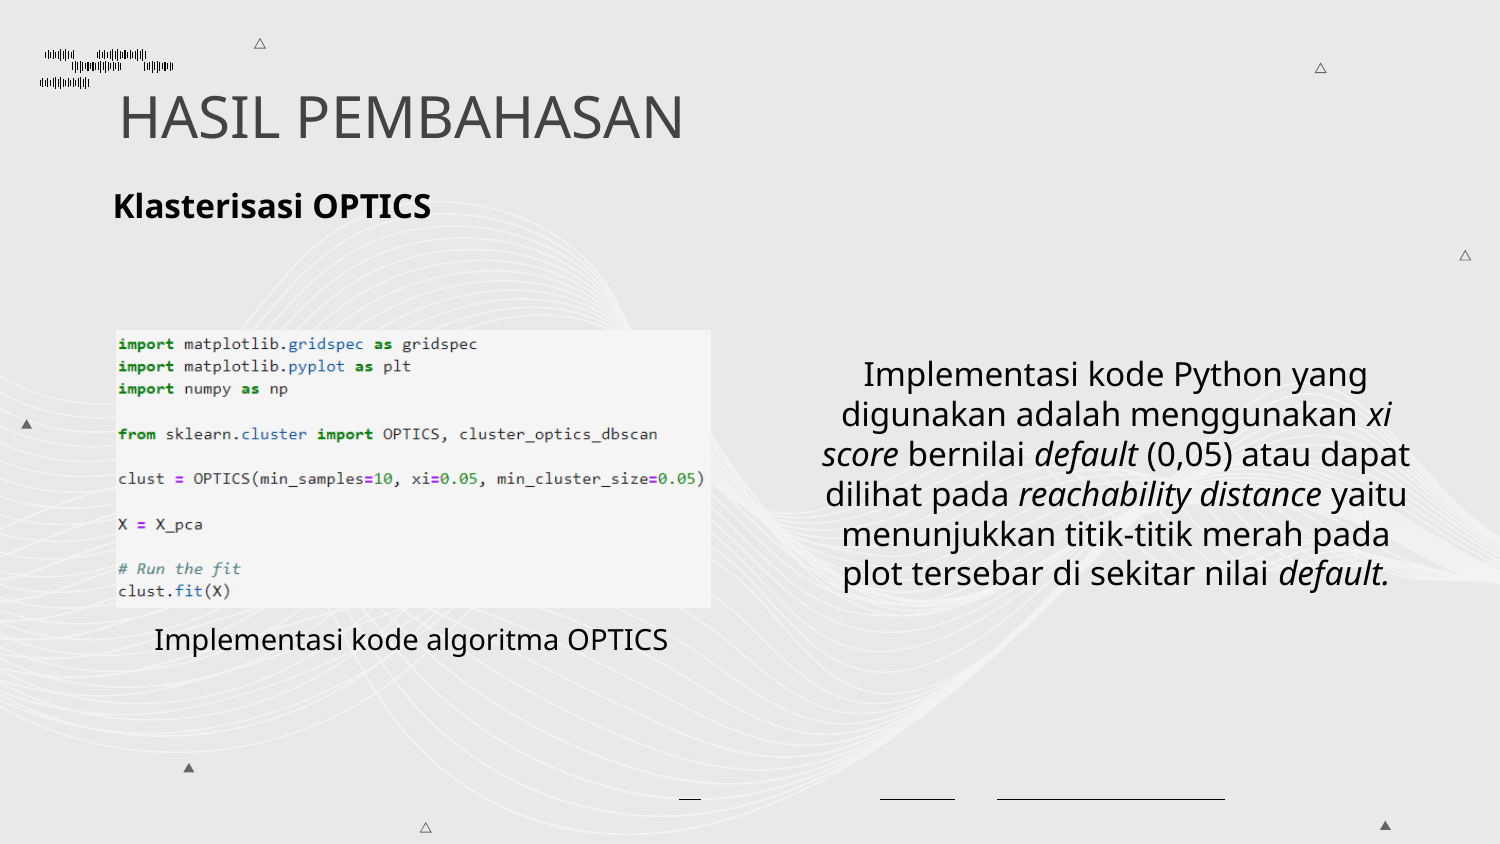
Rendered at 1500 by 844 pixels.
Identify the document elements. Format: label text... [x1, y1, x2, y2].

text_box Implementasi kode algoritma OPTICS [112, 611, 711, 686]
text_box Implementasi kode Python yang digunakan adalah menggunakan xi score bernilai default (0,05) atau dapat dilihat pada reachability distance yaitu menunjukkan titik-titik merah pada plot tersebar di sekitar nilai default. [817, 425, 1416, 520]
picture [116, 329, 711, 608]
title HASIL PEMBAHASAN [118, 68, 1382, 163]
text_box Klasterisasi OPTICS [112, 158, 818, 253]
